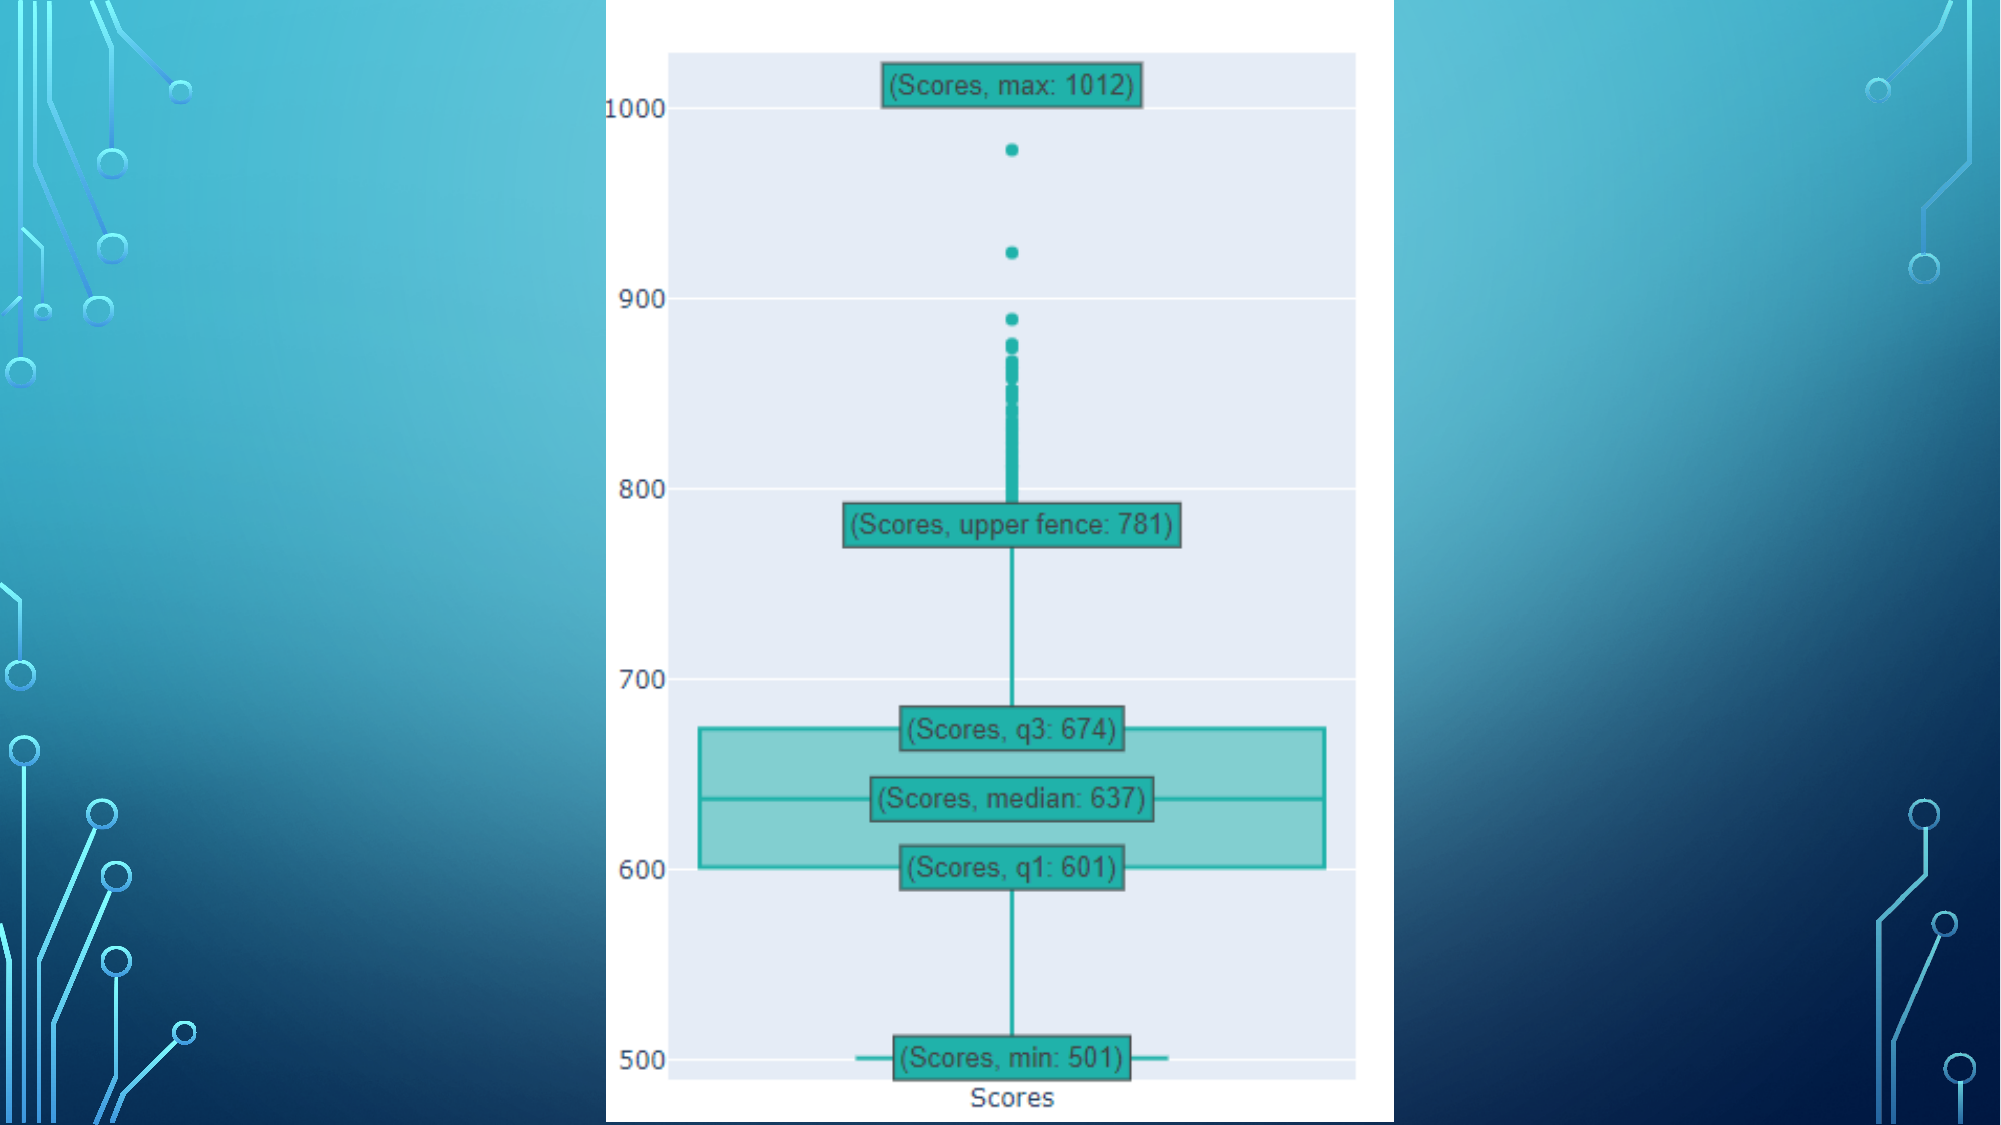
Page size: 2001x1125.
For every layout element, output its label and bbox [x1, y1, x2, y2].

list [606, 0, 1394, 1122]
